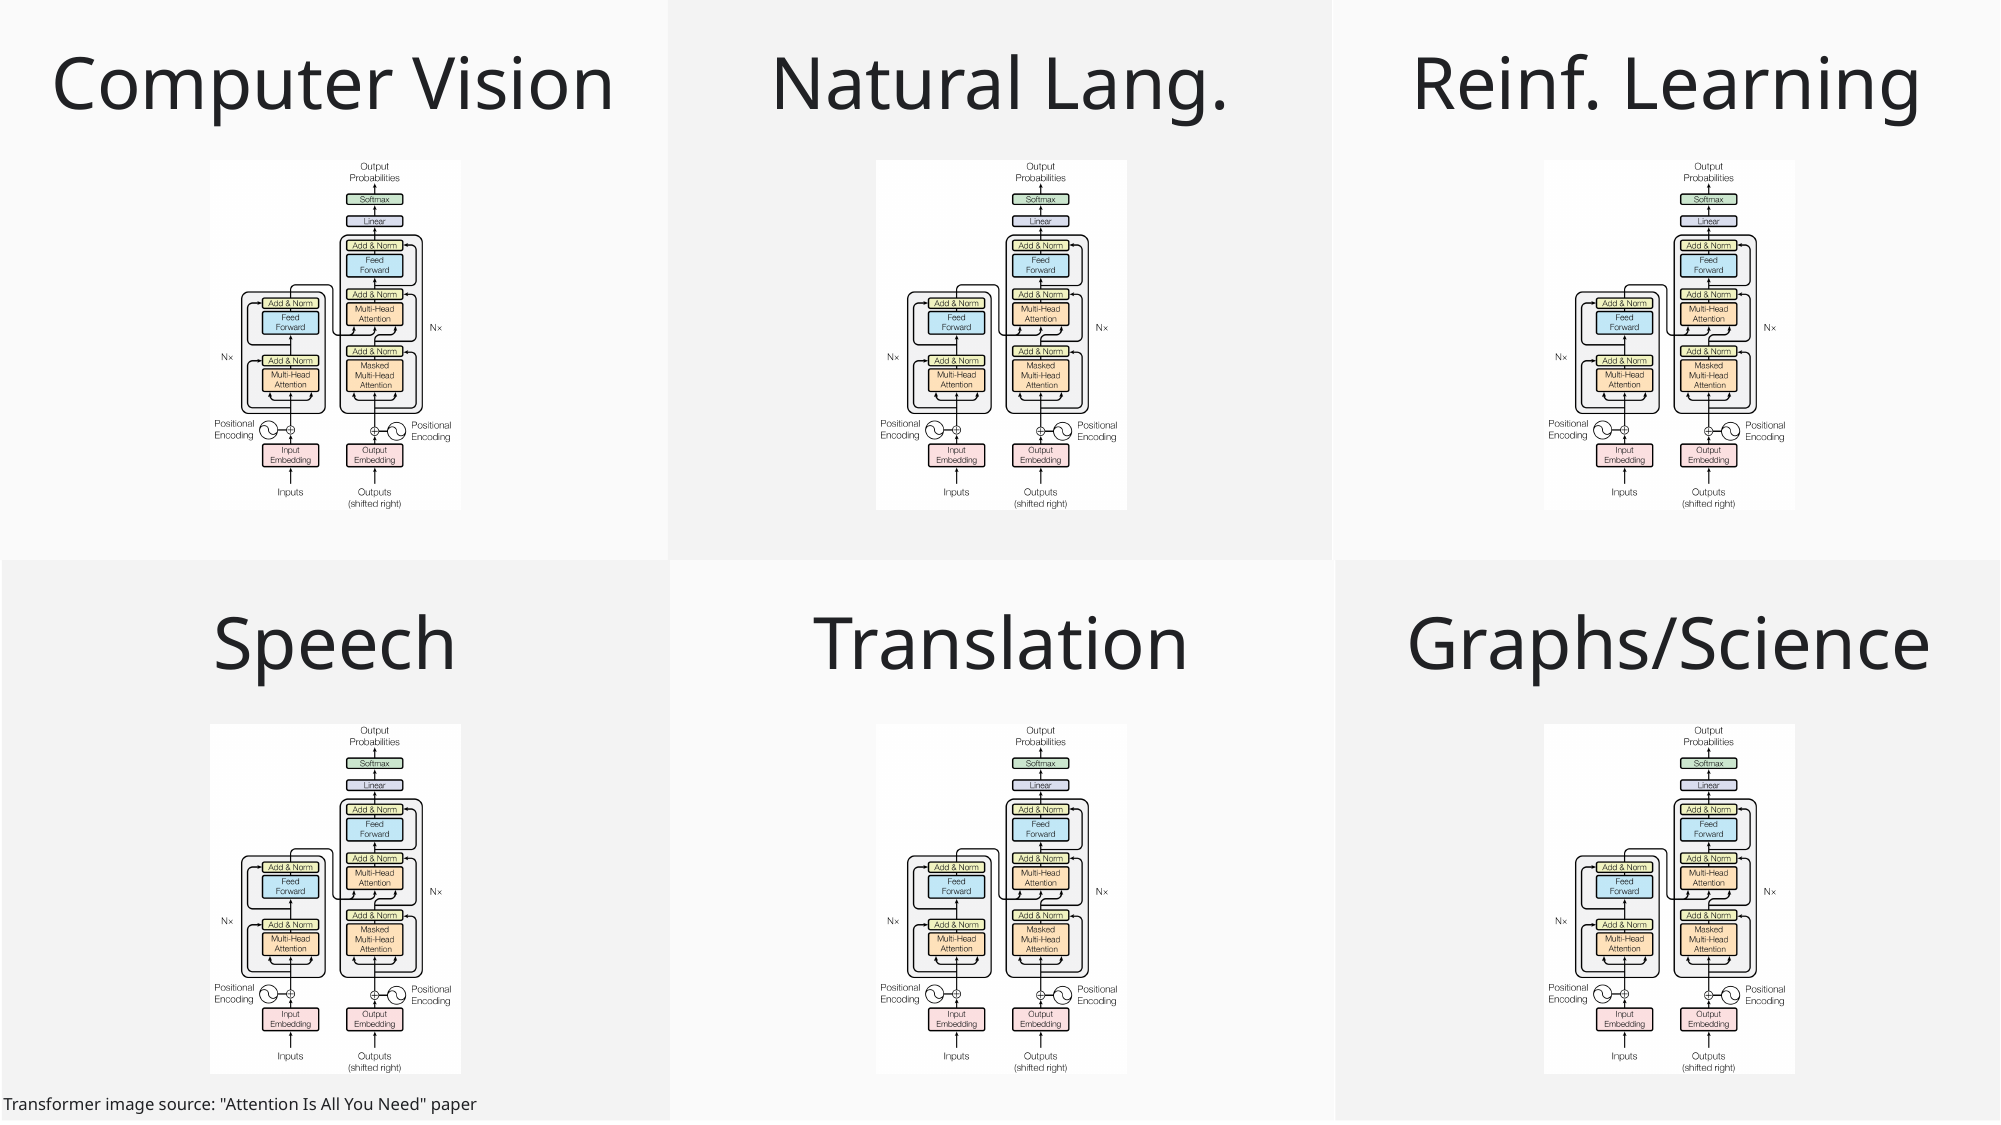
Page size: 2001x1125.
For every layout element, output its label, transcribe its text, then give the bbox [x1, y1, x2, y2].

picture [210, 160, 462, 511]
picture [876, 724, 1128, 1075]
text_box Graphs/Science [1335, 560, 2000, 1121]
text_box Reinf. Learning [1333, 0, 2000, 561]
text_box Speech [1, 560, 670, 1121]
picture [210, 724, 462, 1075]
text_box Transformer image source: "Attention Is All You Need" paper [0, 1083, 640, 1124]
text_box Natural Lang. Proc. [667, 0, 1332, 560]
text_box Computer Vision [0, 0, 667, 561]
picture [876, 160, 1128, 511]
text_box Translation [670, 560, 1334, 1121]
picture [1543, 160, 1795, 511]
picture [1543, 724, 1795, 1075]
